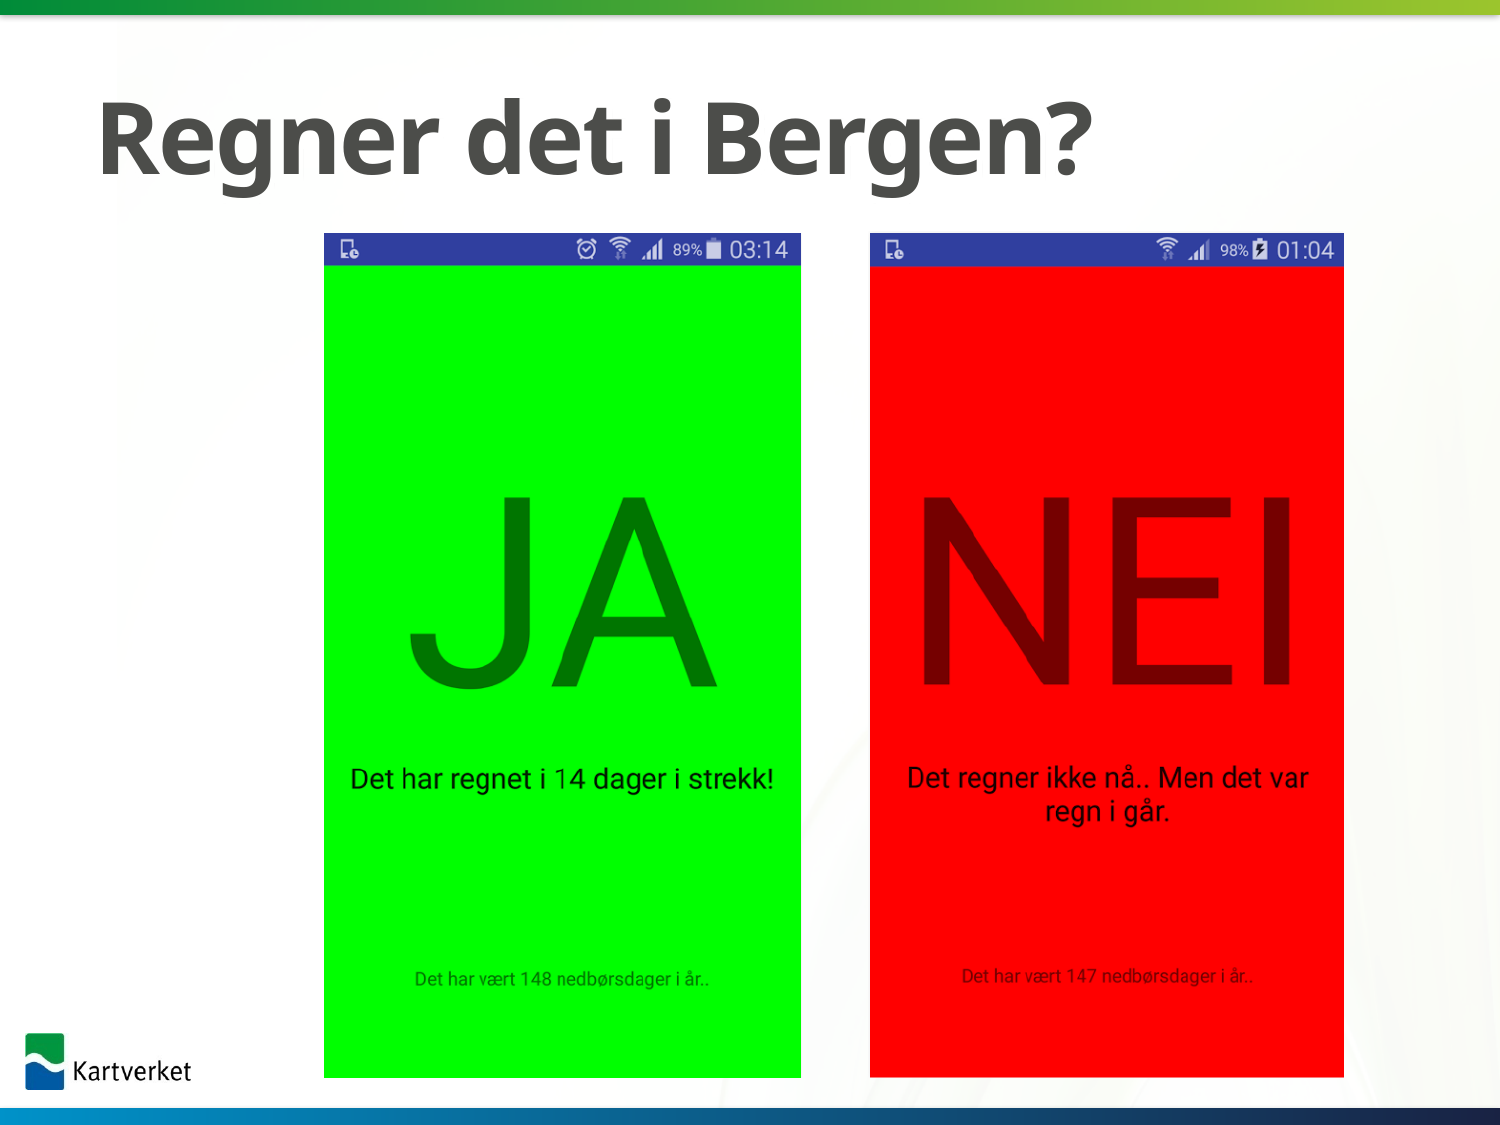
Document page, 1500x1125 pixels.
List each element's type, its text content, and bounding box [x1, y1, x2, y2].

title Regner det i Bergen? [94, 88, 1395, 311]
picture [0, 14, 1500, 1125]
